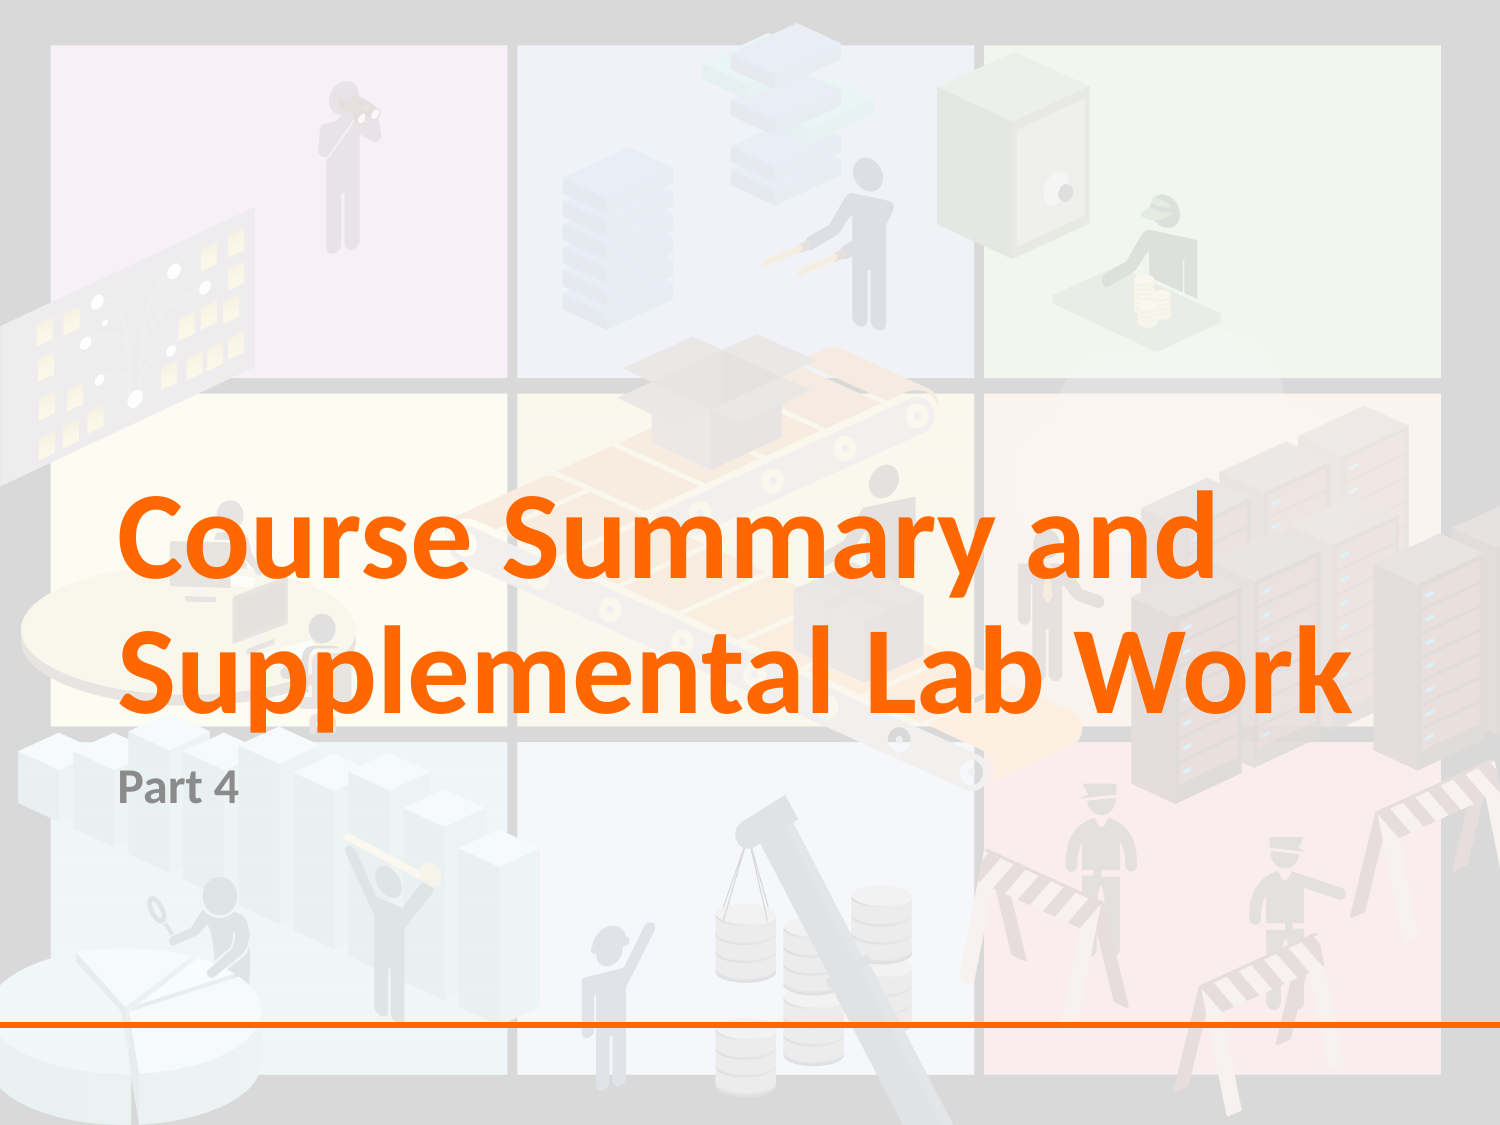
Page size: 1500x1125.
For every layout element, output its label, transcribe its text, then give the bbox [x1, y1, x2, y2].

list Part 4 [102, 752, 1397, 999]
title Course Summary and Supplemental Lab Work [102, 280, 1397, 749]
